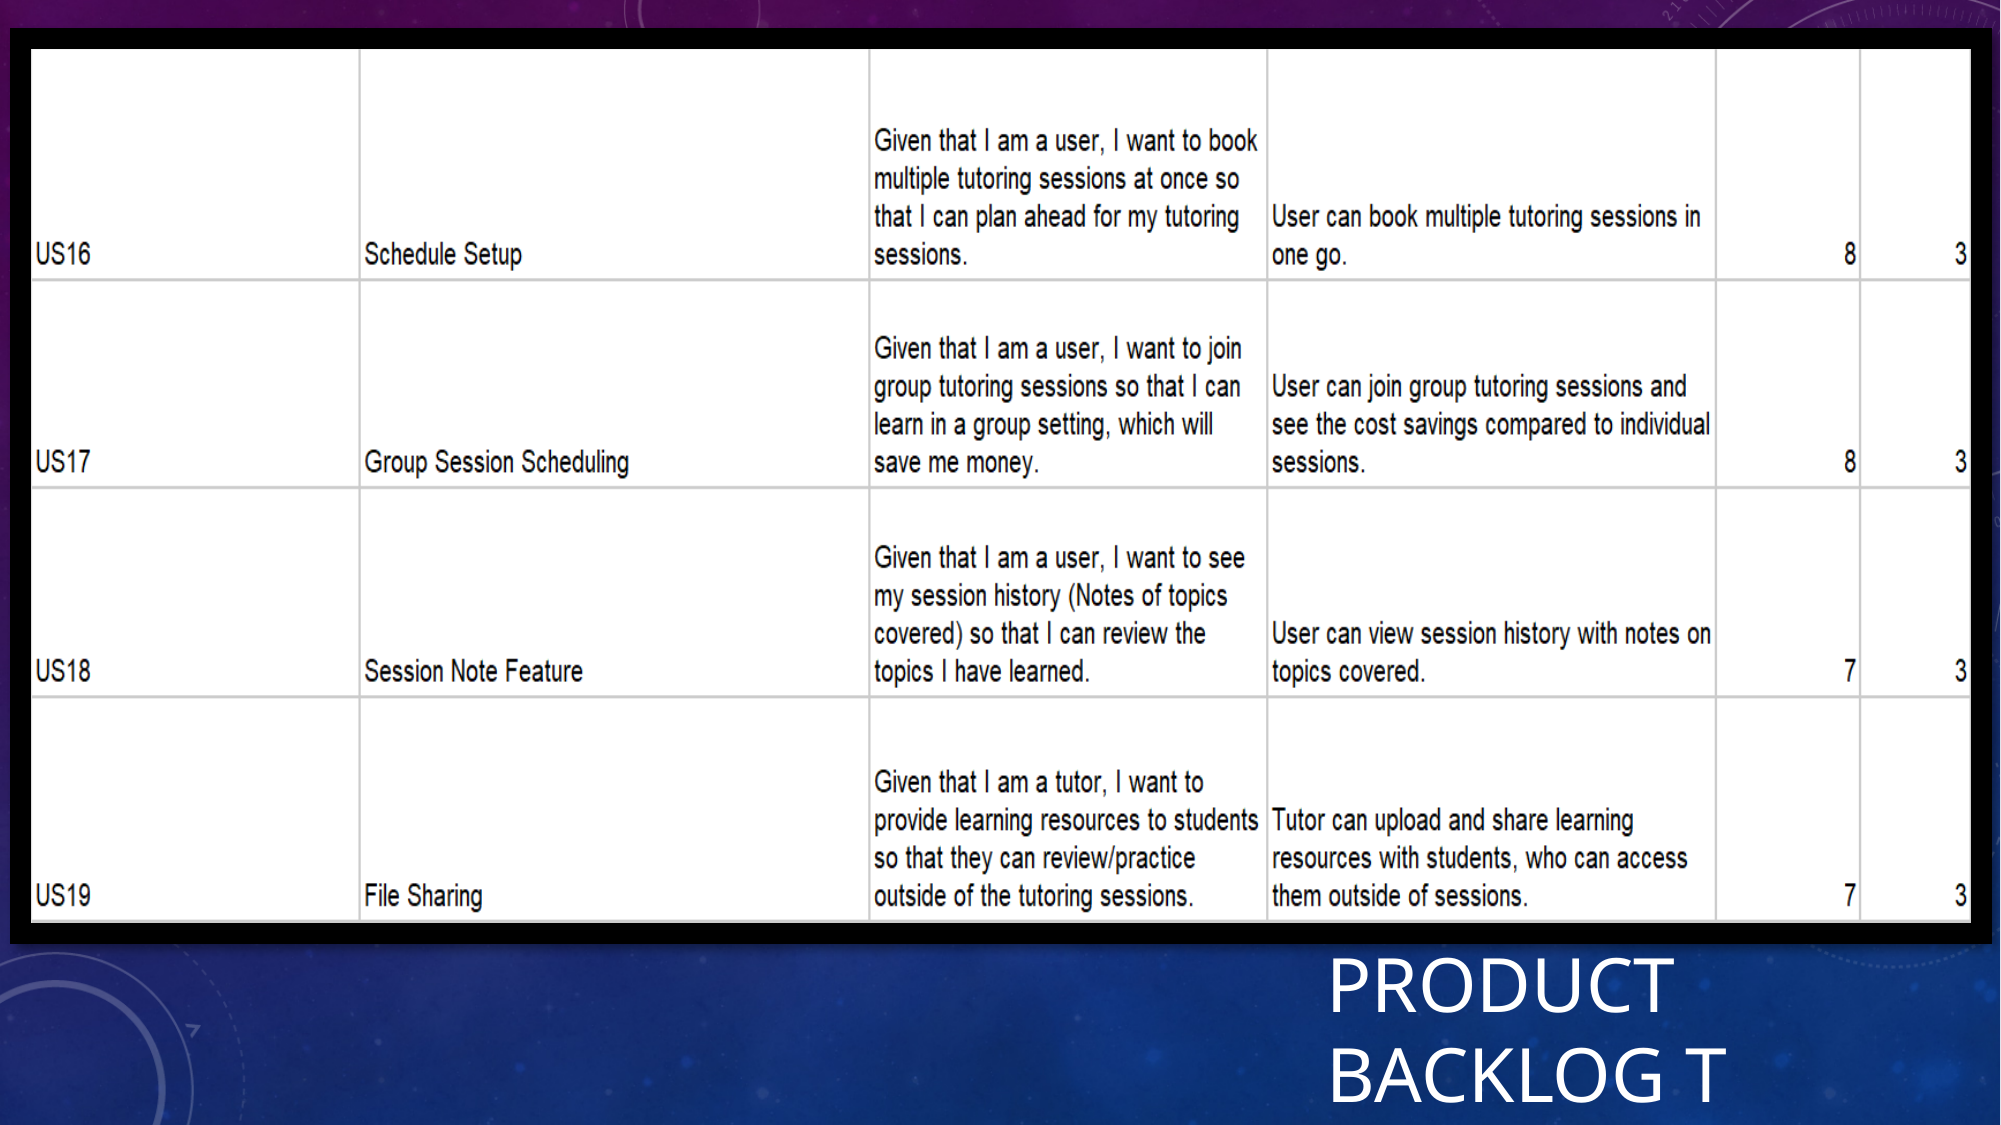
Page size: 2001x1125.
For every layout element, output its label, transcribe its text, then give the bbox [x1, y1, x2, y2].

picture [0, 0, 2001, 1125]
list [30, 48, 1972, 924]
title Product Backlog T [1310, 957, 1972, 1125]
